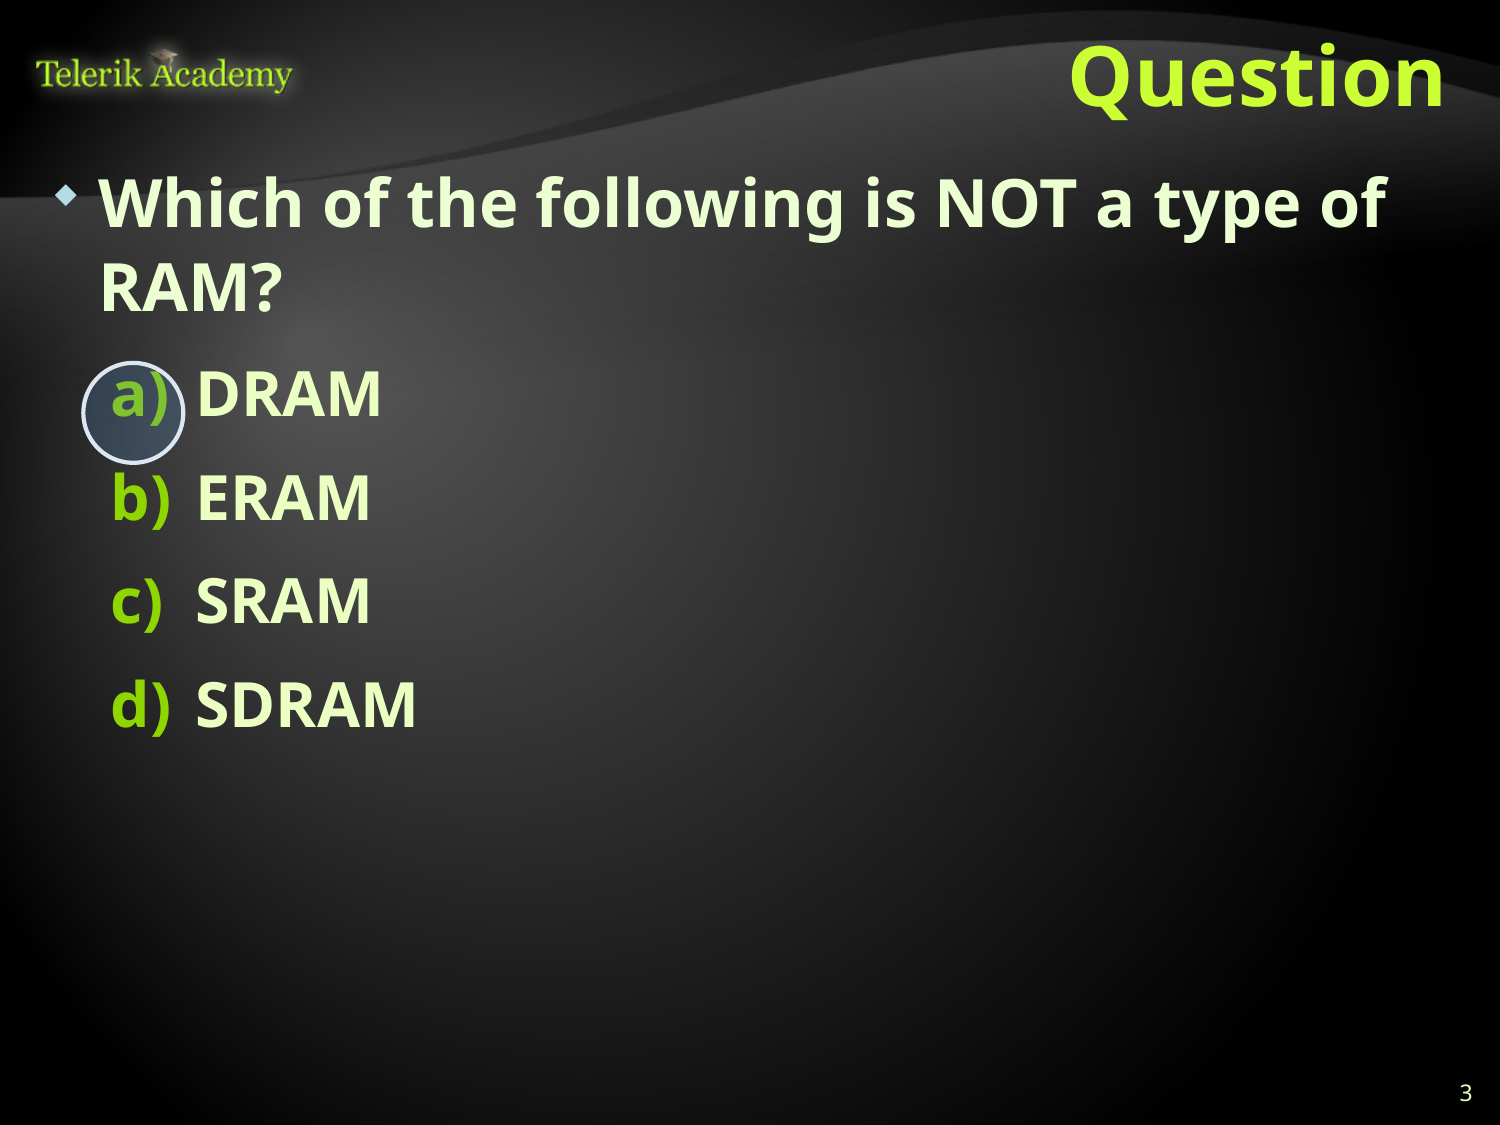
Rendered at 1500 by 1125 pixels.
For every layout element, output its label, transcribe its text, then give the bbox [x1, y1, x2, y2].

text_box [81, 360, 186, 465]
list Which of the following is NOT a type of RAM? DRAM ERAM SRAM SDRAM [37, 149, 1463, 1075]
slide_number 3 [1412, 1074, 1488, 1113]
picture [0, 0, 1500, 1125]
title Question [300, 12, 1463, 149]
